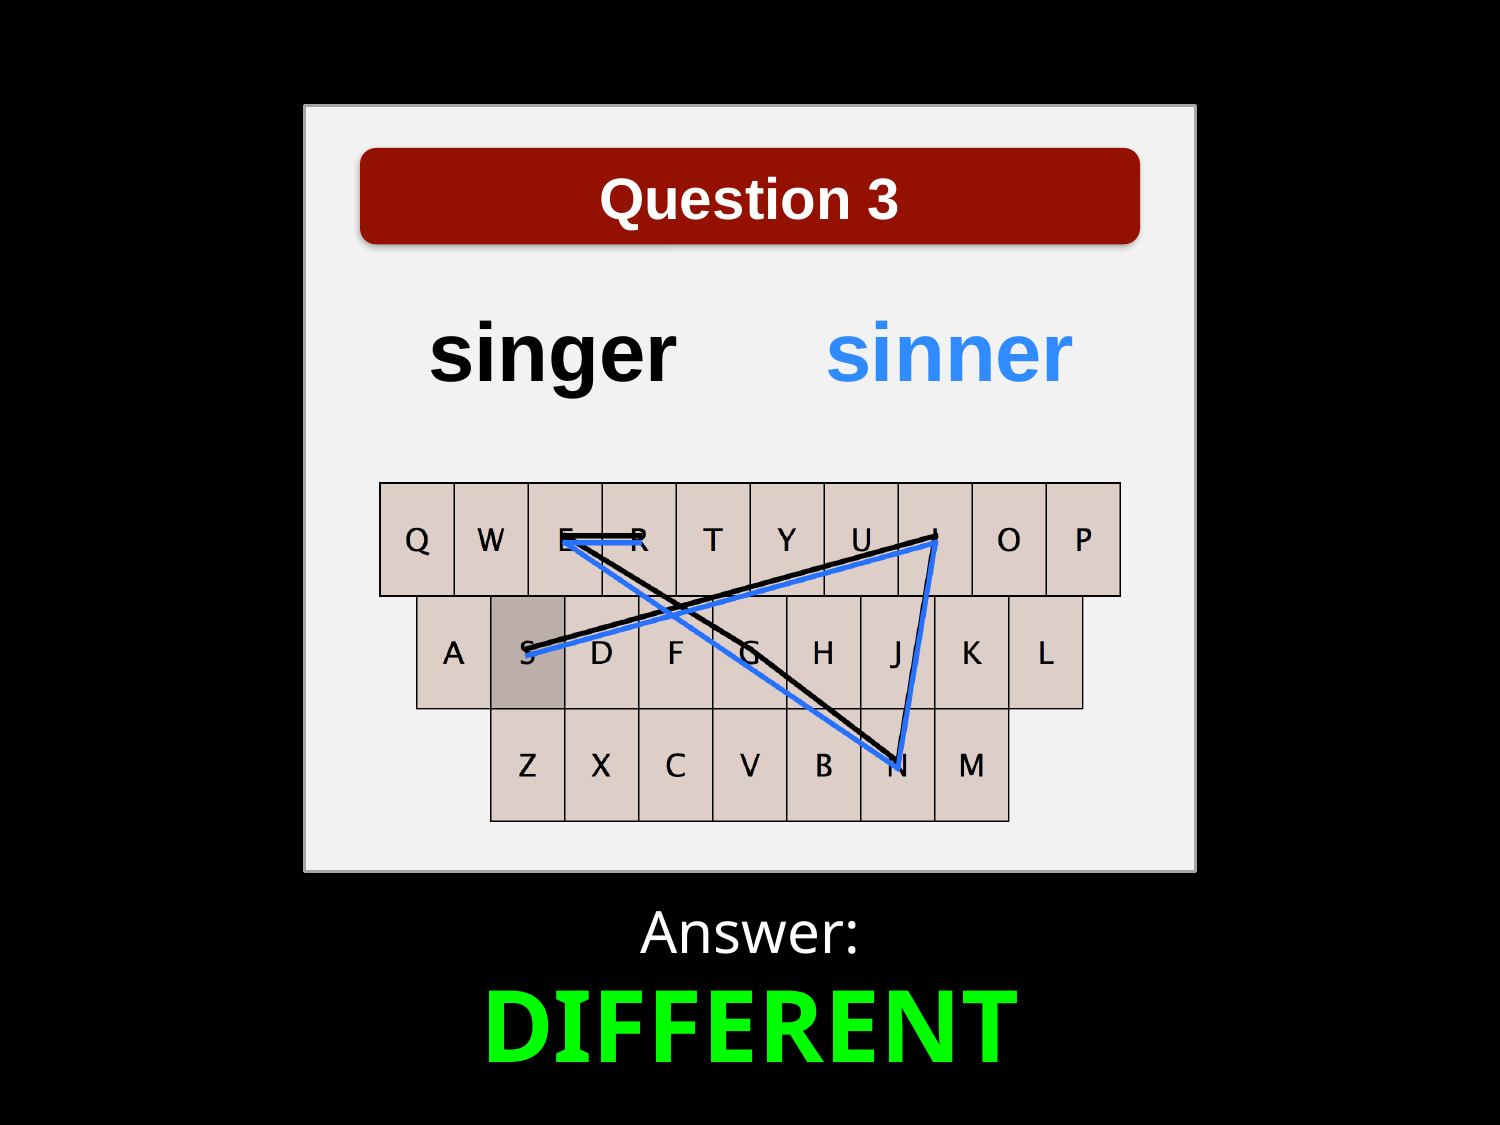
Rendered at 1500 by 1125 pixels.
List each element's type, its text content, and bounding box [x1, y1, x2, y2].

text_box DIFFERENT [392, 975, 1108, 1071]
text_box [291, 104, 1212, 872]
picture [379, 481, 1121, 822]
text_box Answer: [592, 907, 907, 959]
